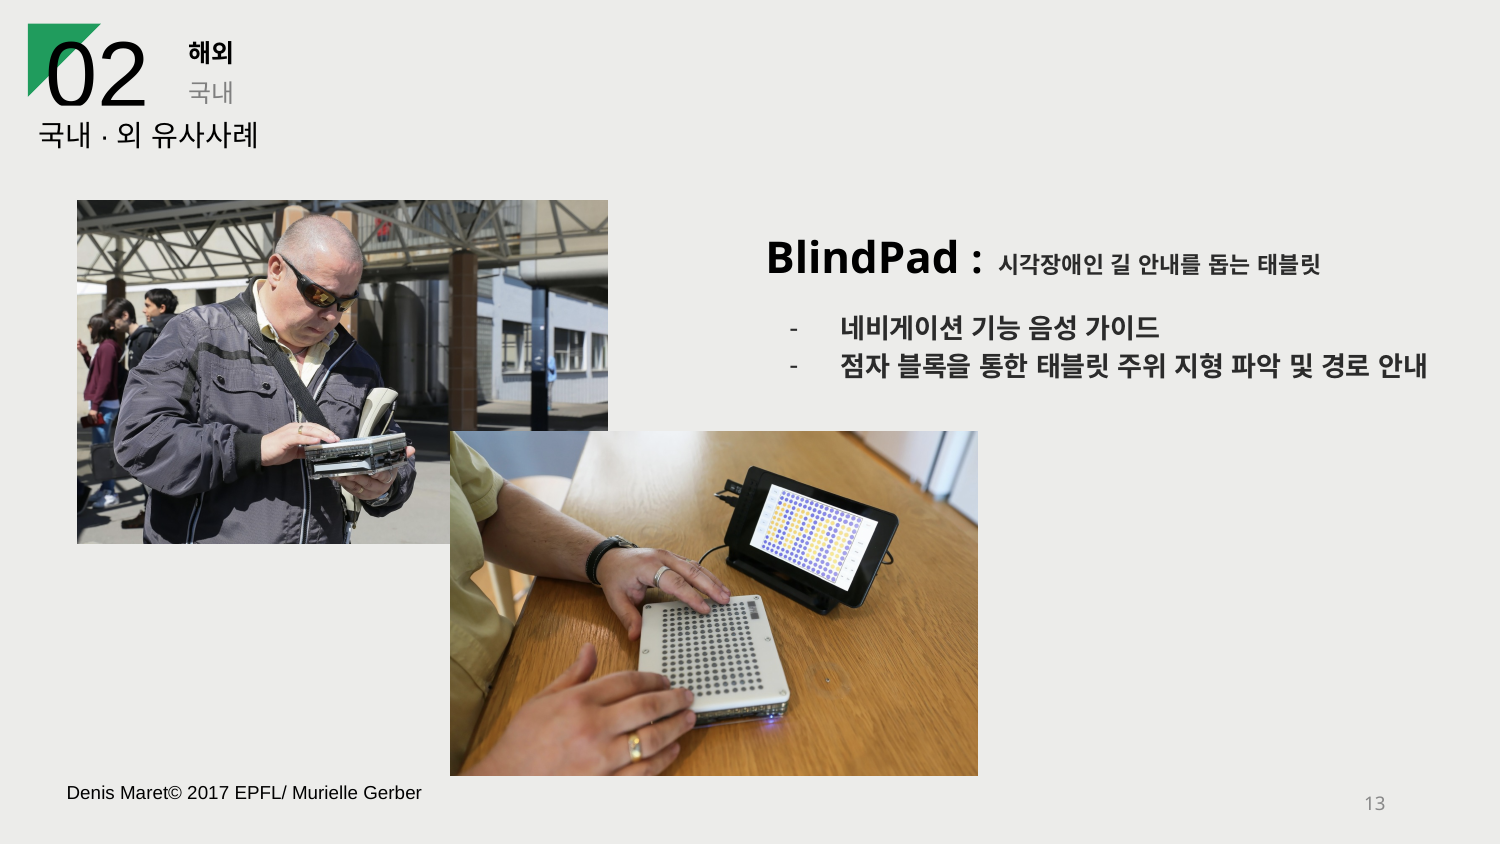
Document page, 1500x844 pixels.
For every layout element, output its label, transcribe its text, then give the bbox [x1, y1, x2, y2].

text_box 해외 [177, 32, 355, 70]
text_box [27, 7, 165, 134]
text_box Denis Maret© 2017 EPFL/ Murielle Gerber [51, 766, 525, 796]
slide_number ‹#› [1059, 782, 1397, 827]
text_box 국내 [177, 71, 355, 110]
picture [77, 200, 978, 776]
text_box BlindPad : 시각장애인 길 안내를 돕는 태블릿 네비게이션 기능 음성 가이드 점자 블록을 통한 태블릿 주위 지형 파악 및 경로 안내 [750, 214, 1487, 401]
text_box 국내·외 유사사례 [27, 111, 281, 158]
